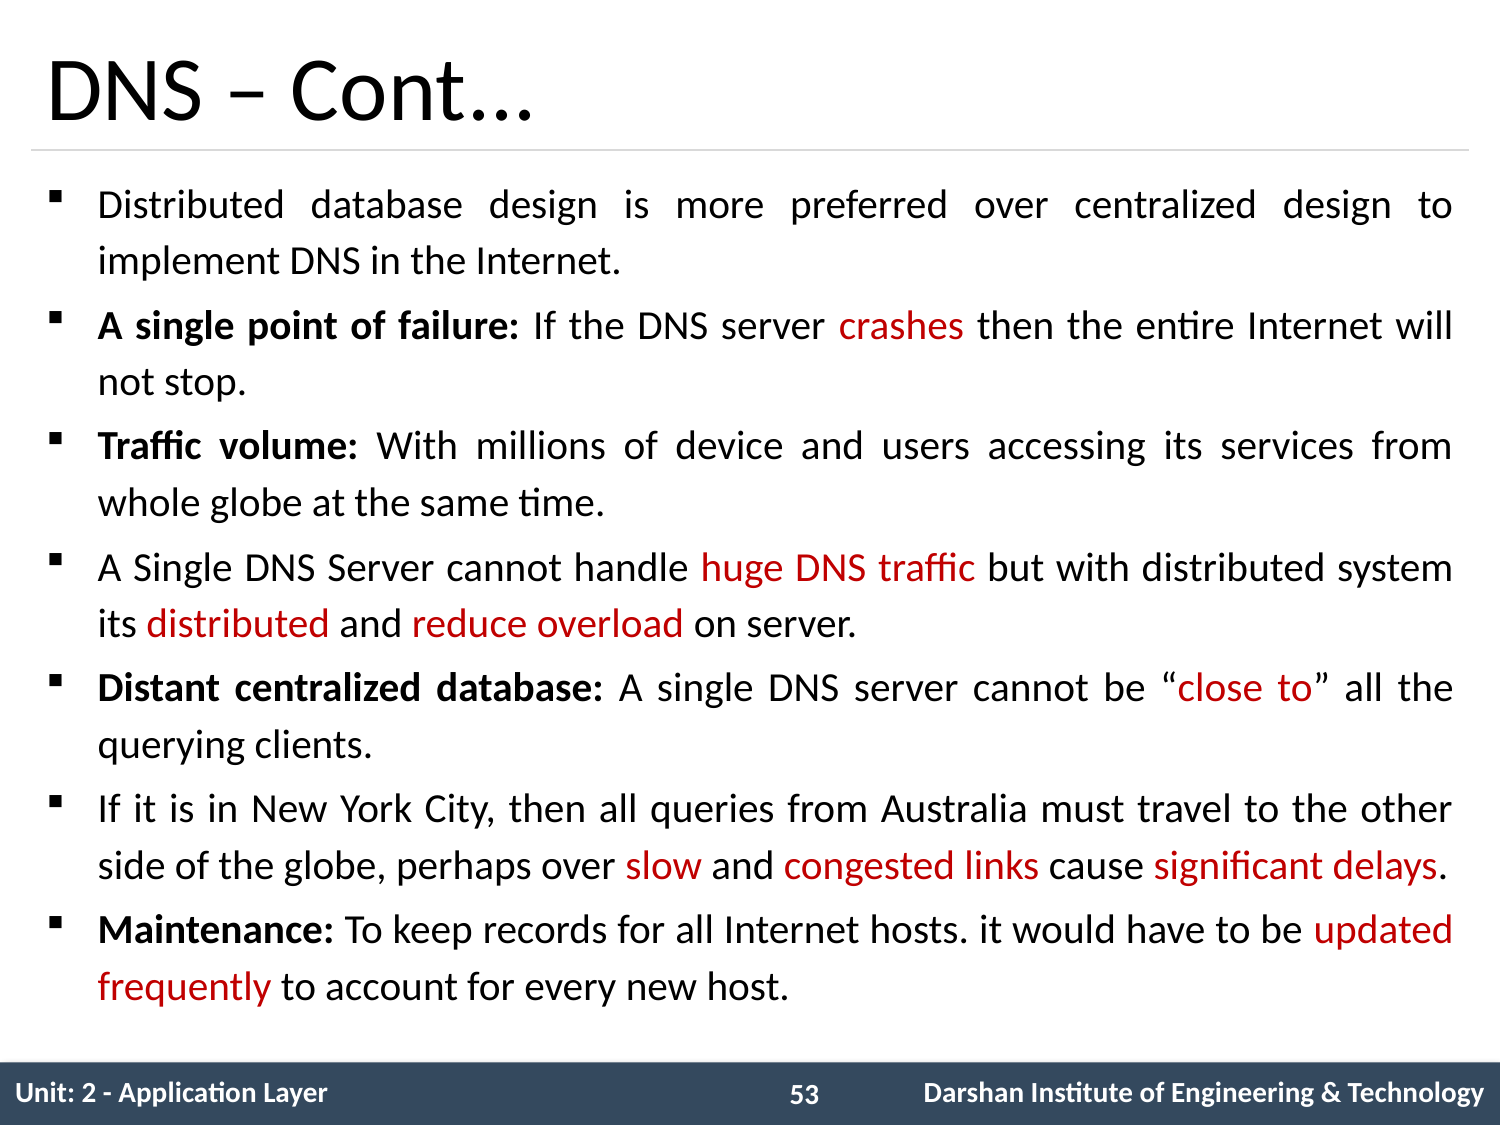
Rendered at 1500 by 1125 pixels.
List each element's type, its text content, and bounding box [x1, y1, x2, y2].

list Distributed database design is more preferred over centralized design to implement DNS in the Internet. A single point of failure: If the DNS server crashes then the entire Internet will not stop. Traffic volume: With millions of device and users accessing its services from whole globe at the same time. A Single DNS Server cannot handle huge DNS traffic but with distributed system its distributed and reduce overload on server. Distant centralized database: A single DNS server cannot be “close to” all the querying clients. If it is in New York City, then all queries from Australia must travel to the other side of the globe, perhaps over slow and congested links cause significant delays. Maintenance: To keep records for all Internet hosts. it would have to be updated frequently to account for every new host. [31, 162, 1469, 1038]
title DNS – Cont... [31, 17, 1469, 150]
text_box [128, 90, 160, 152]
